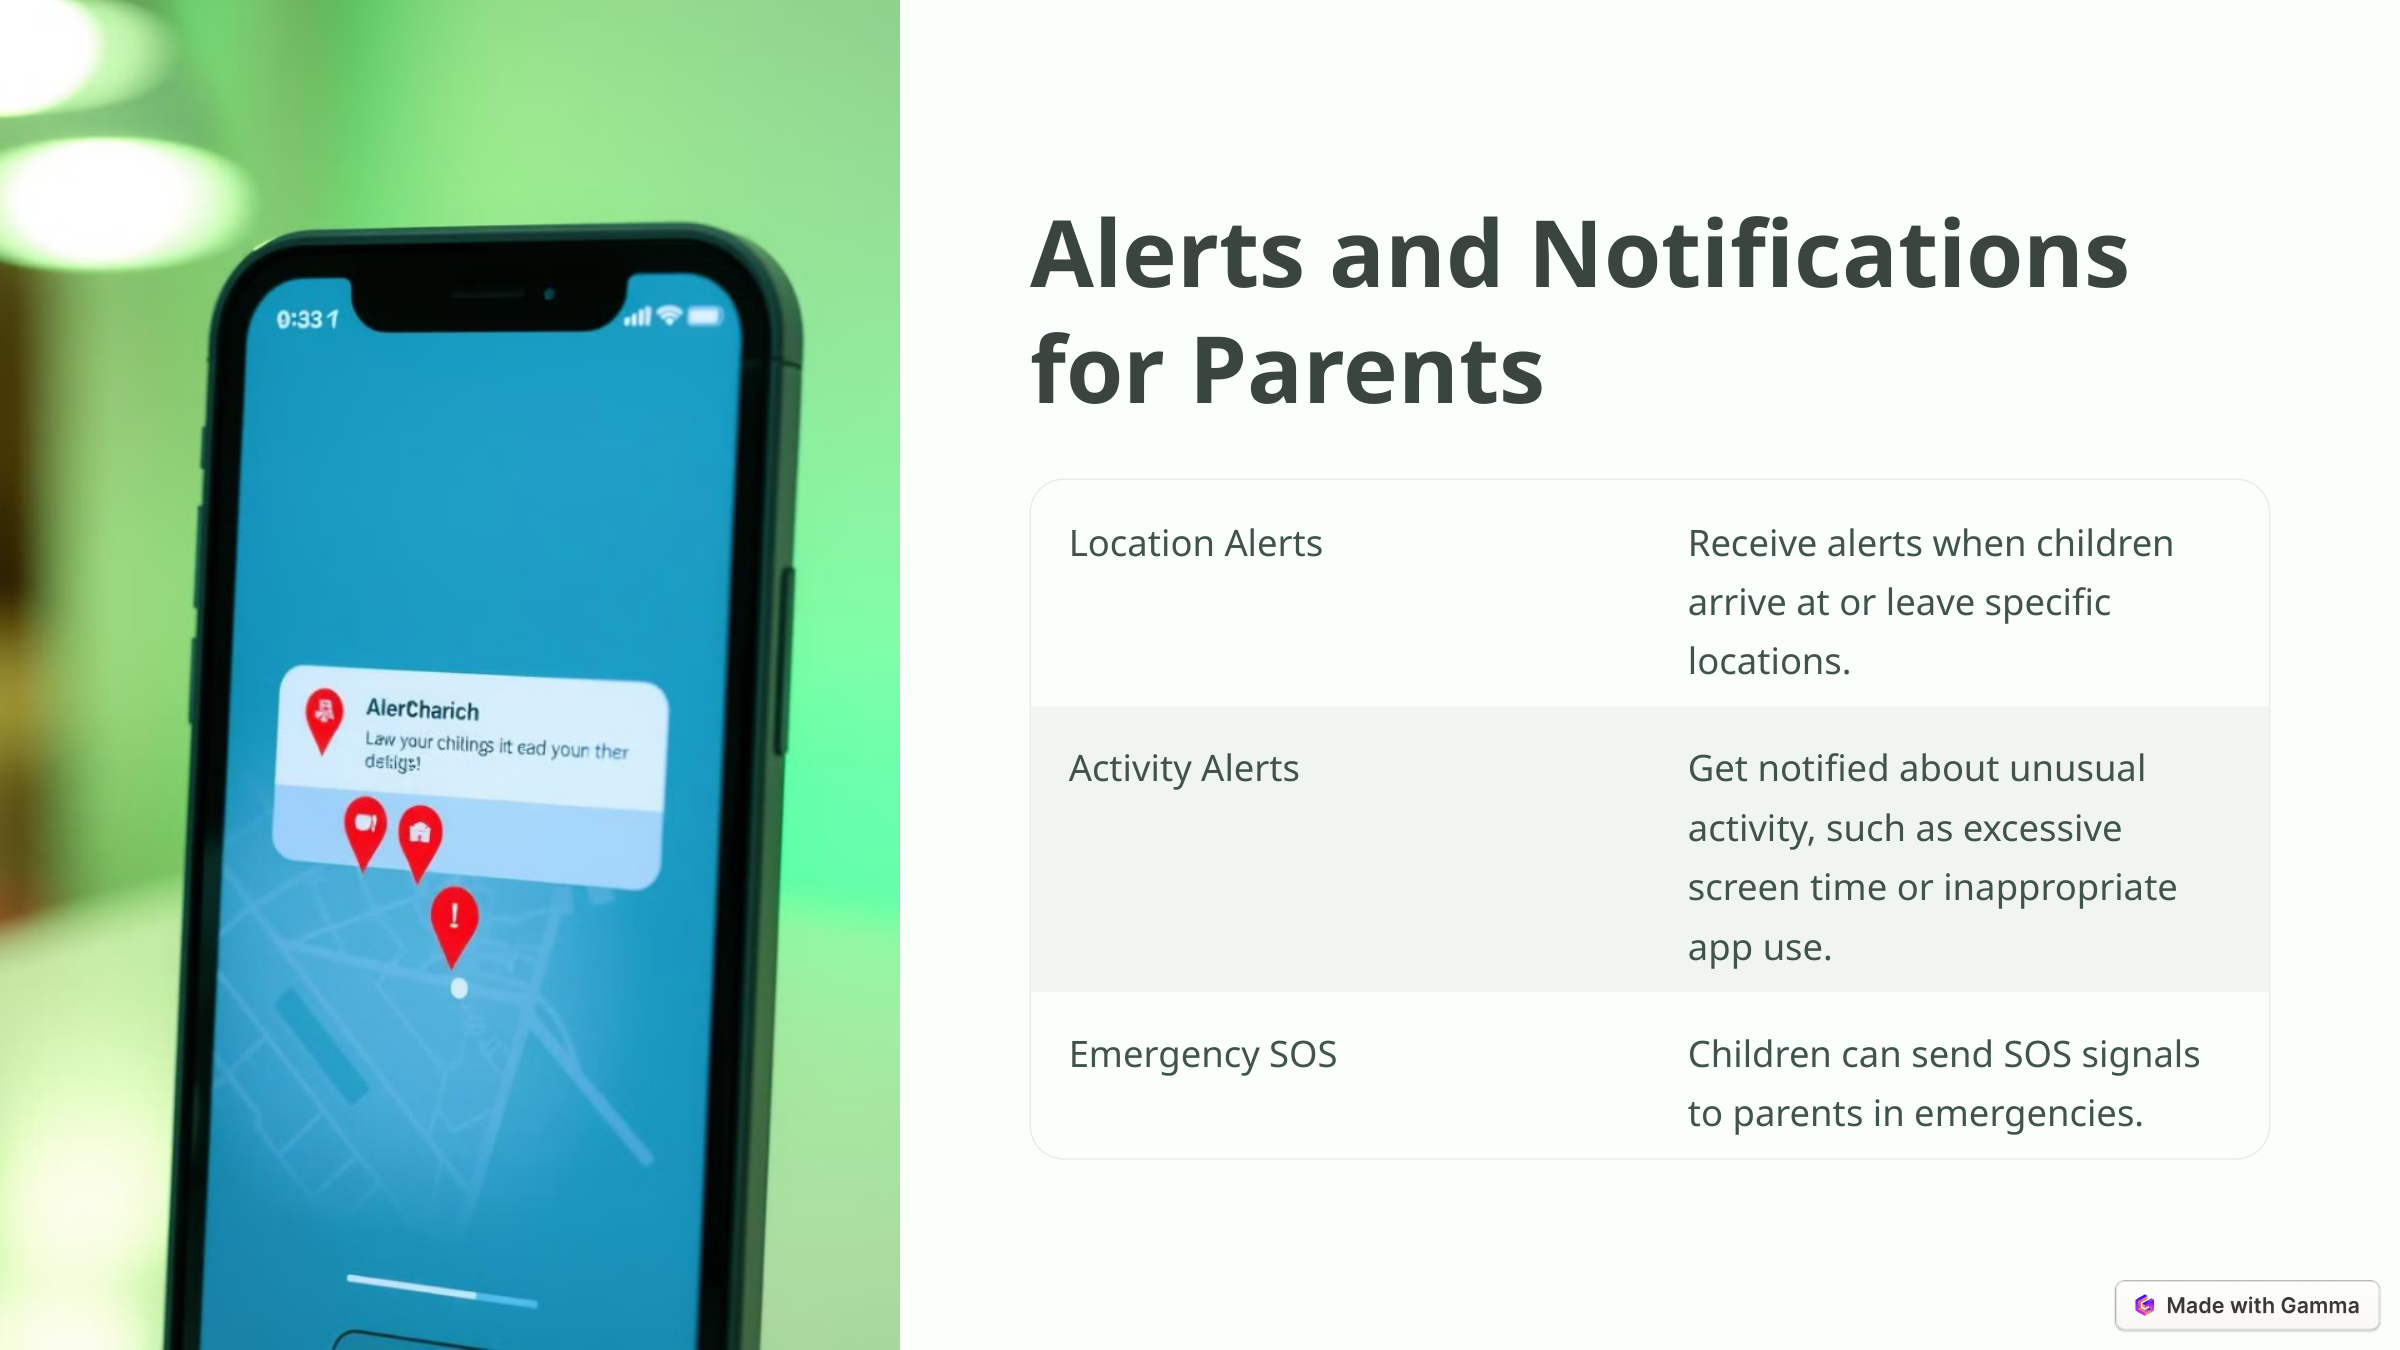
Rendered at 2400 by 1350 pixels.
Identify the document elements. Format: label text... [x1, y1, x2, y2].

picture [2106, 1271, 2389, 1339]
text_box [1031, 480, 2269, 706]
text_box Get notified about unusual activity, such as excessive screen time or inappropriate app use. [1687, 729, 2232, 968]
text_box [1031, 706, 2269, 991]
picture [0, 0, 900, 1350]
text_box Location Alerts [1068, 504, 1613, 564]
text_box Alerts and Notifications for Parents [1030, 190, 2270, 424]
text_box [1031, 991, 2269, 1158]
text_box Receive alerts when children arrive at or leave specific locations. [1687, 504, 2232, 683]
text_box Children can send SOS signals to parents in emergencies. [1687, 1015, 2232, 1135]
text_box Activity Alerts [1068, 729, 1613, 790]
text_box Emergency SOS [1068, 1015, 1613, 1075]
